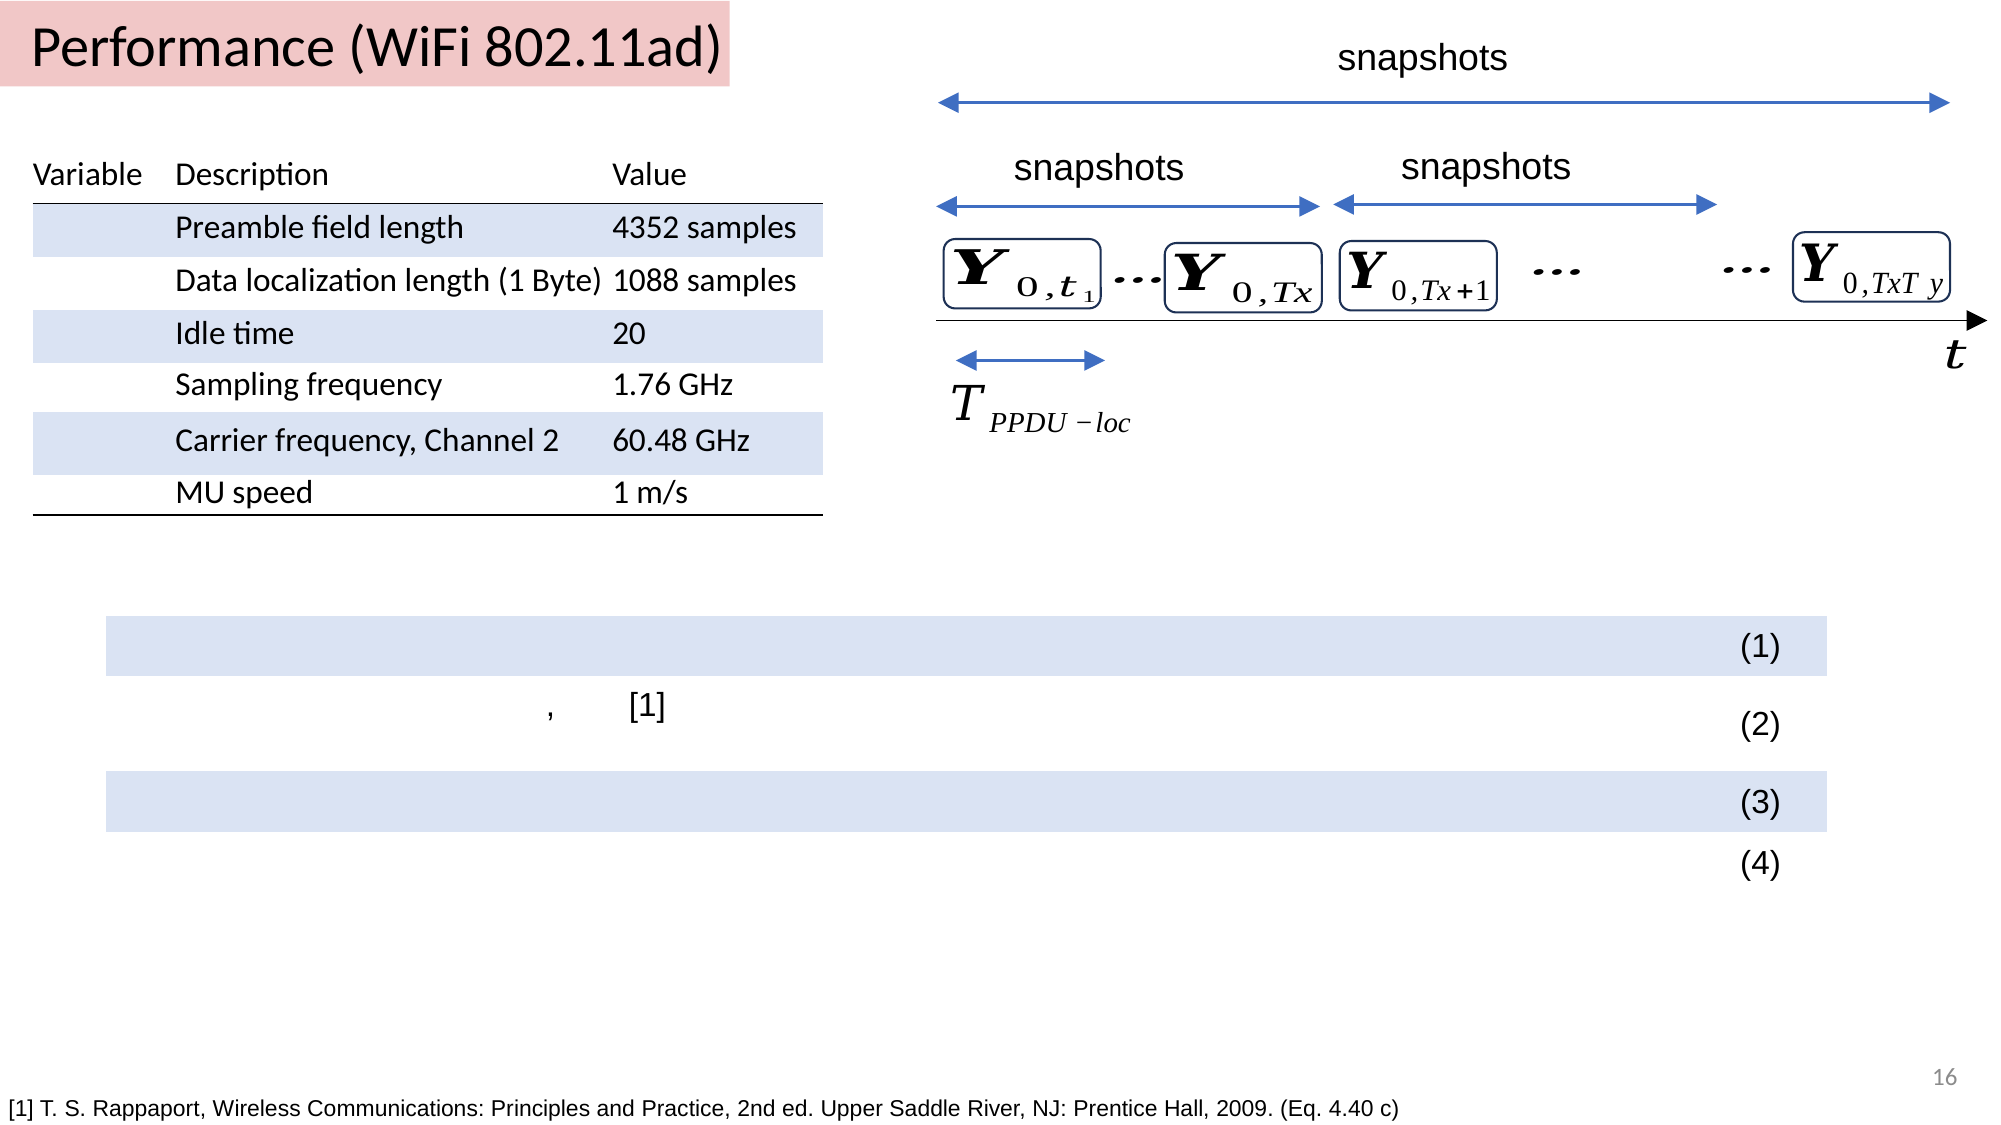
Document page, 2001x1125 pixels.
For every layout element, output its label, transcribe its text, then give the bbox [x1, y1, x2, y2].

text_box [1790, 230, 1953, 304]
text_box [941, 236, 1103, 311]
text_box [0, 0, 730, 87]
text_box [1162, 240, 1324, 315]
text_box [1334, 205, 1717, 215]
text_box [956, 361, 1104, 370]
text_box Performance (WiFi 802.11ad) [16, 0, 739, 86]
slide_number 16 [1911, 1046, 1973, 1105]
text_box [1337, 238, 1499, 313]
text_box [938, 103, 1950, 112]
text_box [937, 207, 1319, 217]
text_box [1] T. S. Rappaport, Wireless Communications: Principles and Practice, 2nd ed. Upper Saddle River, NJ: Prentice Hall, 2009. (Eq. 4.40 c) [0, 1085, 1942, 1125]
